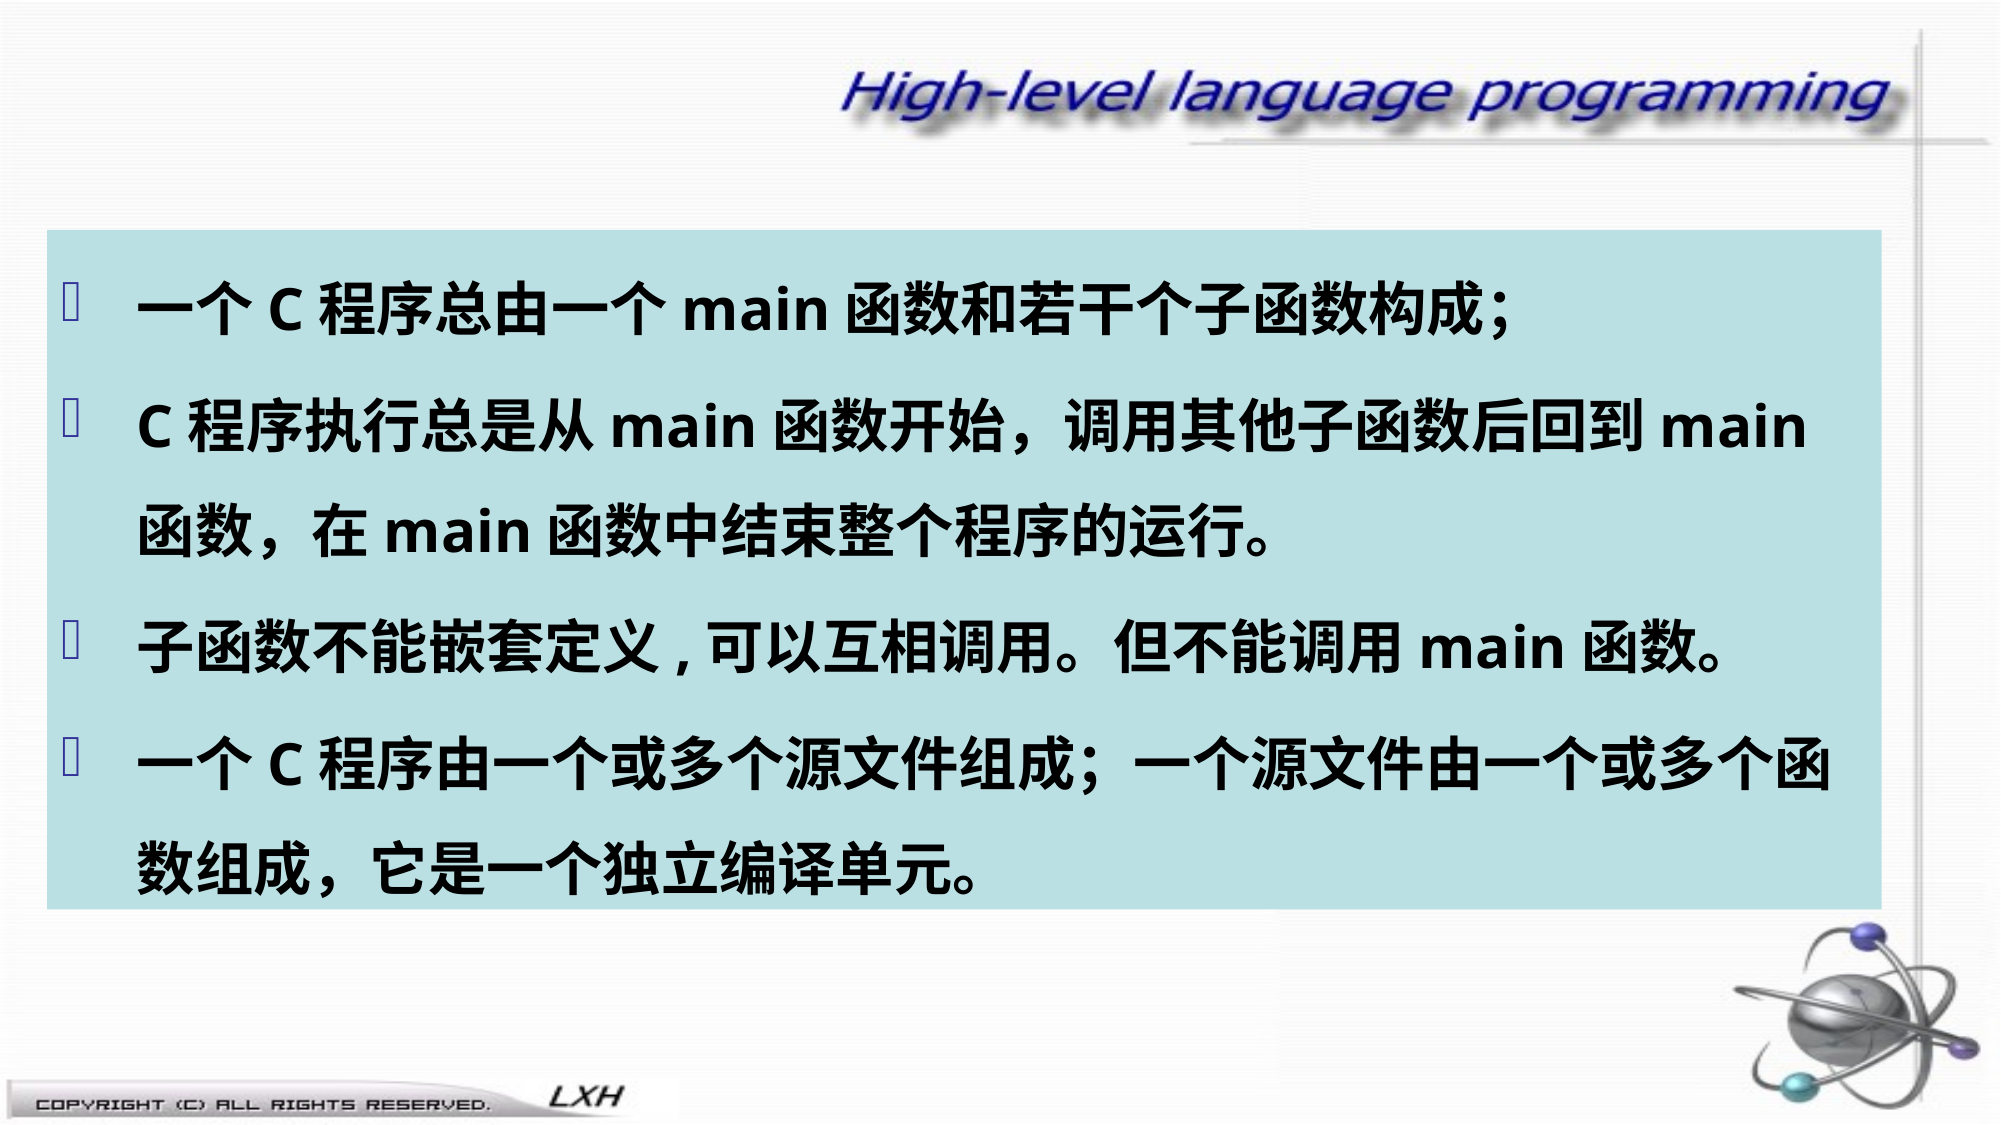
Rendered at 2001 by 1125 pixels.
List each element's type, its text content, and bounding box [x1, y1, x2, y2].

picture [0, 0, 2001, 1125]
text_box 一个C程序总由一个main函数和若干个子函数构成； C程序执行总是从main函数开始，调用其他子函数后回到main函数，在main函数中结束整个程序的运行。 子函数不能嵌套定义,可以互相调用。但不能调用main函数。 一个C程序由一个或多个源文件组成；一个源文件由一个或多个函数组成，它是一个独立编译单元。 [47, 229, 1882, 910]
